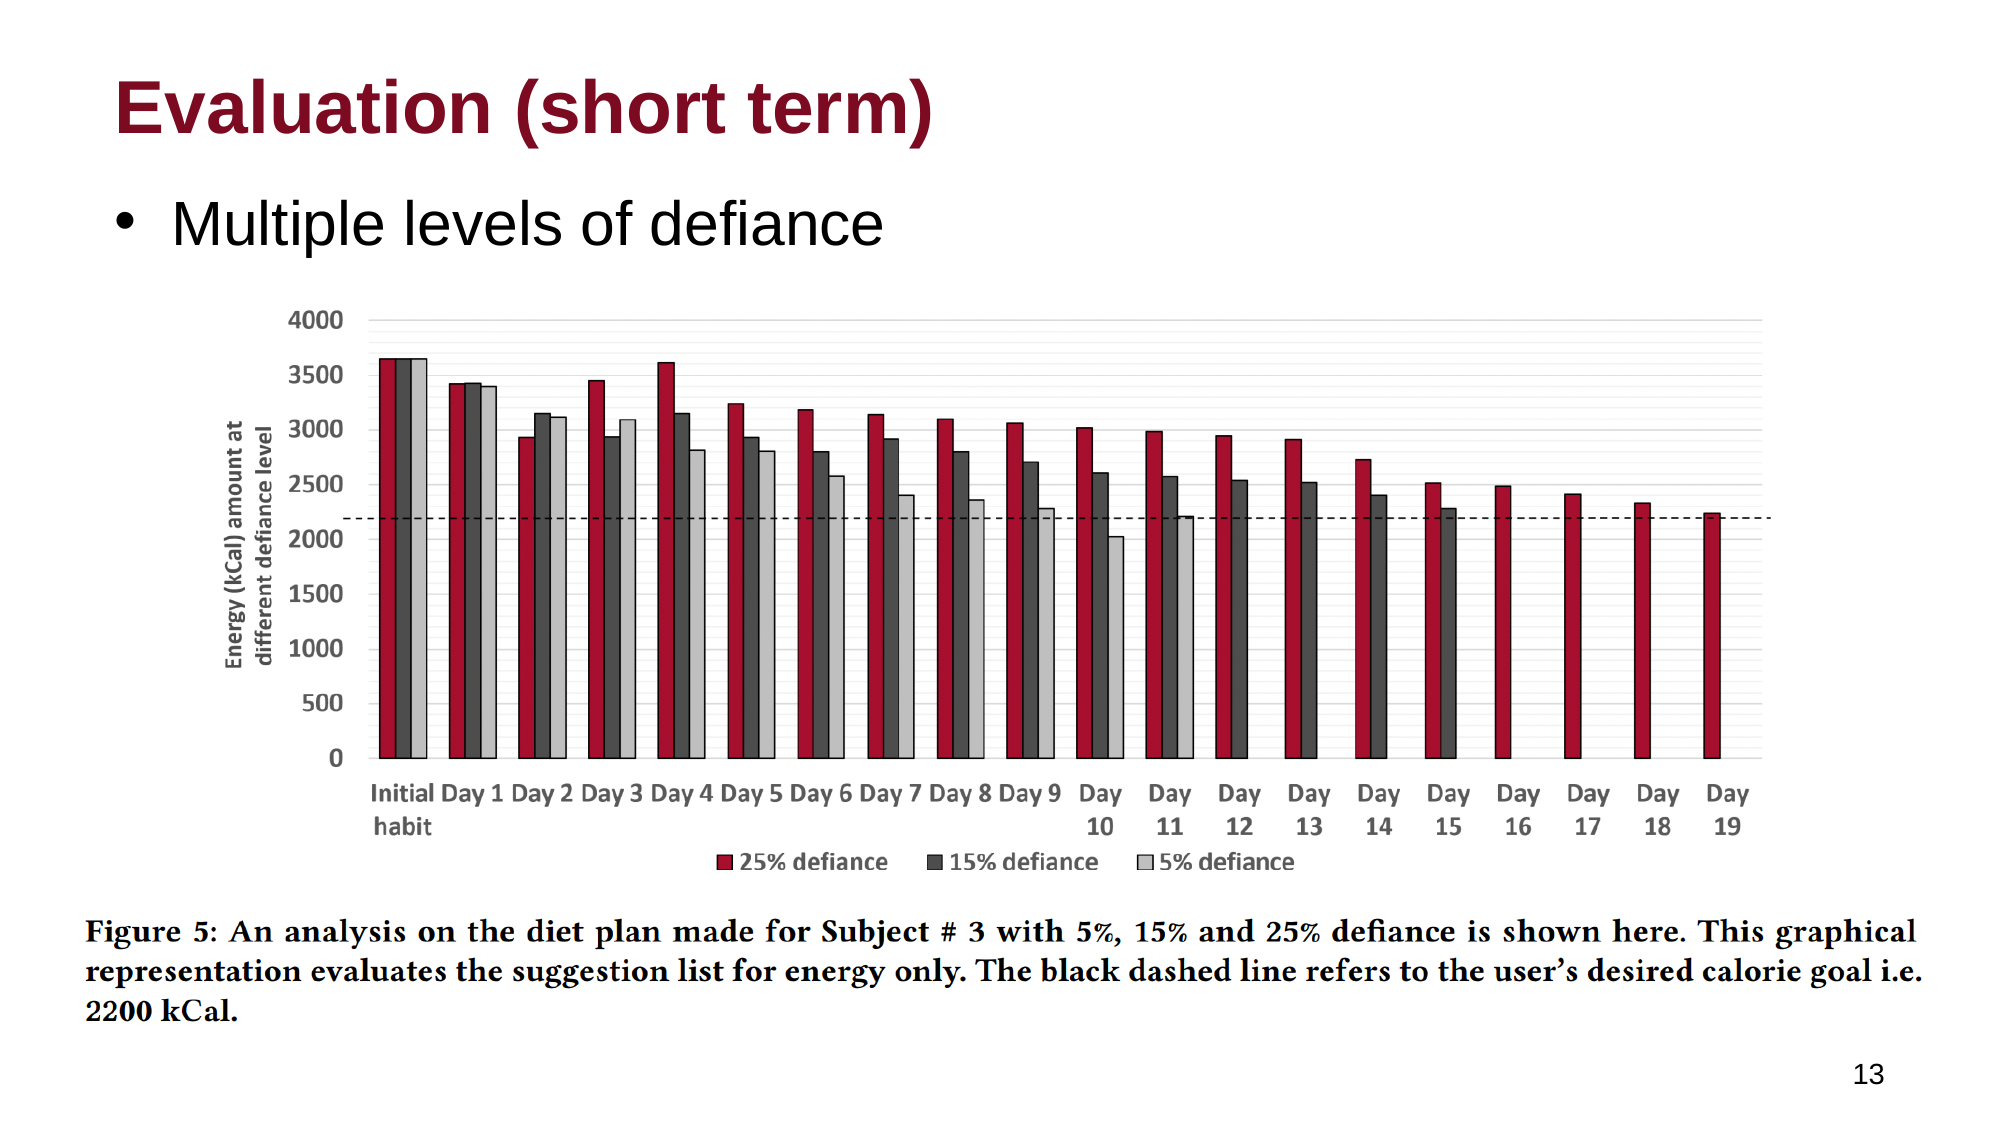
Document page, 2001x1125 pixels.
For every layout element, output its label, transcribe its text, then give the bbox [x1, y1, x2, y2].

slide_number 13 [1433, 1054, 1900, 1103]
title Evaluation (short term) [99, 45, 1900, 163]
picture [71, 274, 1940, 1043]
list Multiple levels of defiance [99, 174, 1900, 274]
